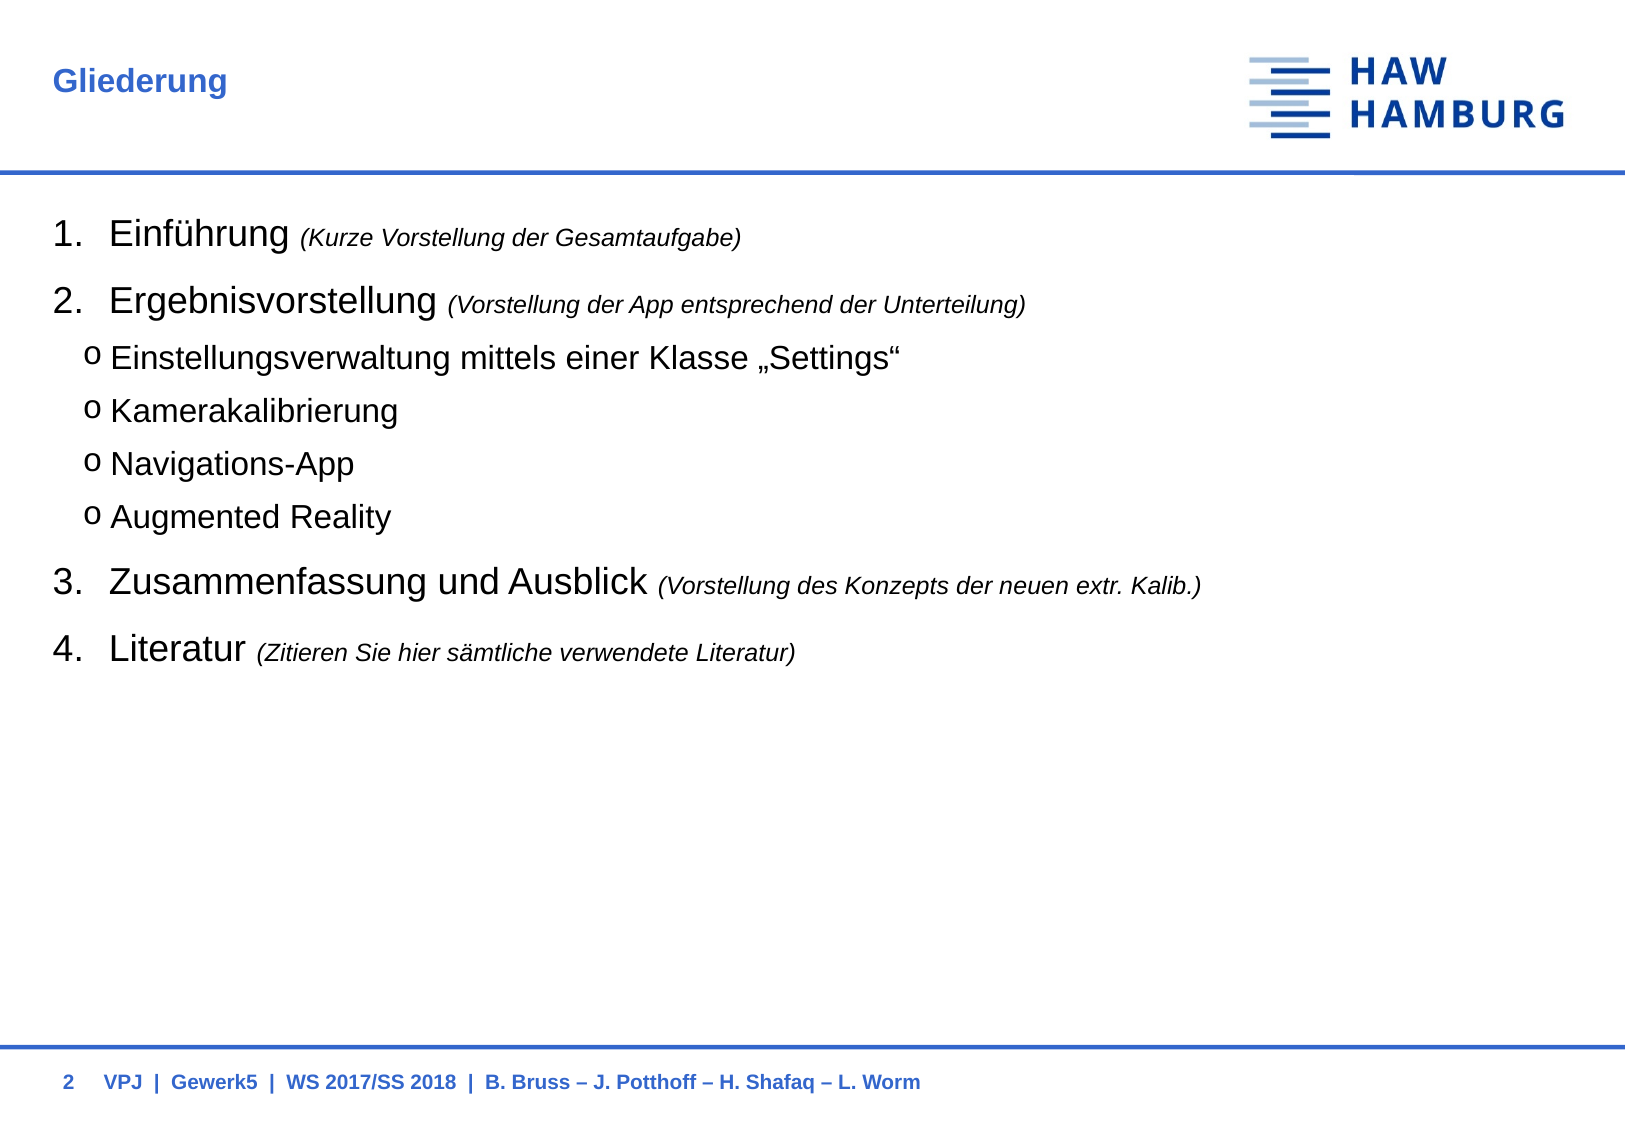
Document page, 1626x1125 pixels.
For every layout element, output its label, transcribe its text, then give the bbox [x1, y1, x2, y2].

title Gliederung [52, 54, 1095, 173]
footer VPJ | Gewerk5 | WS 2017/SS 2018 | B. Bruss – J. Potthoff – H. Shafaq – L. Worm [103, 1046, 1522, 1094]
slide_number 2 [0, 1046, 81, 1094]
picture [1222, 30, 1589, 165]
list Einführung (Kurze Vorstellung der Gesamtaufgabe) Ergebnisvorstellung (Vorstellung der App entsprechend der Unterteilung) Einstellungsverwaltung mittels einer Klasse „Settings“ Kamerakalibrierung Navigations-App Augmented Reality Zusammenfassung und Ausblick (Vorstellung des Konzepts der neuen extr. Kalib.) Literatur (Zitieren Sie hier sämtliche verwendete Literatur) [52, 208, 1586, 1024]
